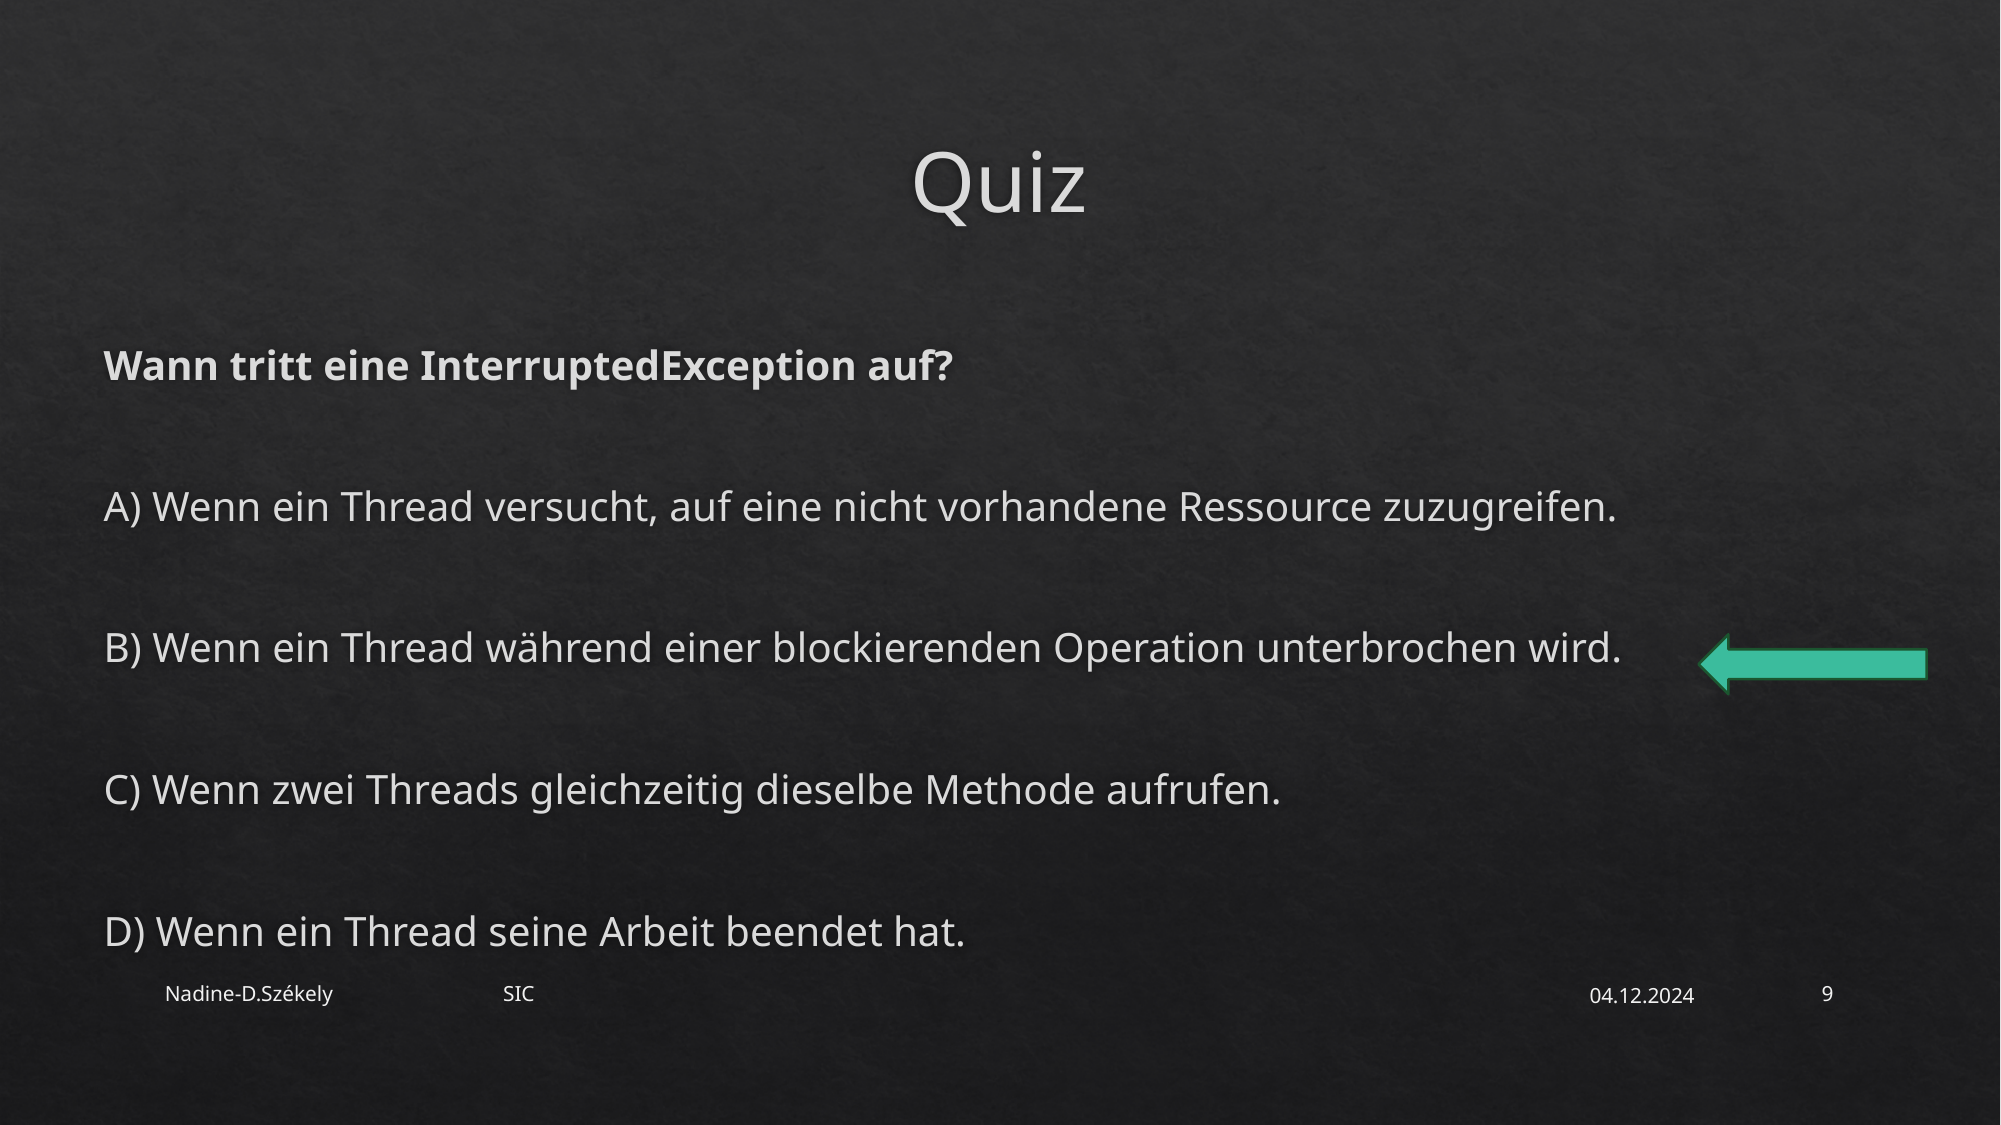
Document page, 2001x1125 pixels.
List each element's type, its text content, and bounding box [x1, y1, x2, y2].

text_box [1697, 633, 1928, 696]
slide_number 9 [1724, 965, 1849, 1025]
title Quiz [149, 99, 1849, 254]
footer Nadine-D.Székely SIC [149, 965, 1245, 1025]
list Wann tritt eine InterruptedException auf? A) Wenn ein Thread versucht, auf eine nicht vorhandene Ressource zuzugreifen. B) Wenn ein Thread während einer blockierenden Operation unterbrochen wird. C) Wenn zwei Threads gleichzeitig dieselbe Methode aufrufen. D) Wenn ein Thread seine Arbeit beendet hat. [88, 259, 1910, 966]
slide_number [1259, 965, 1710, 1025]
